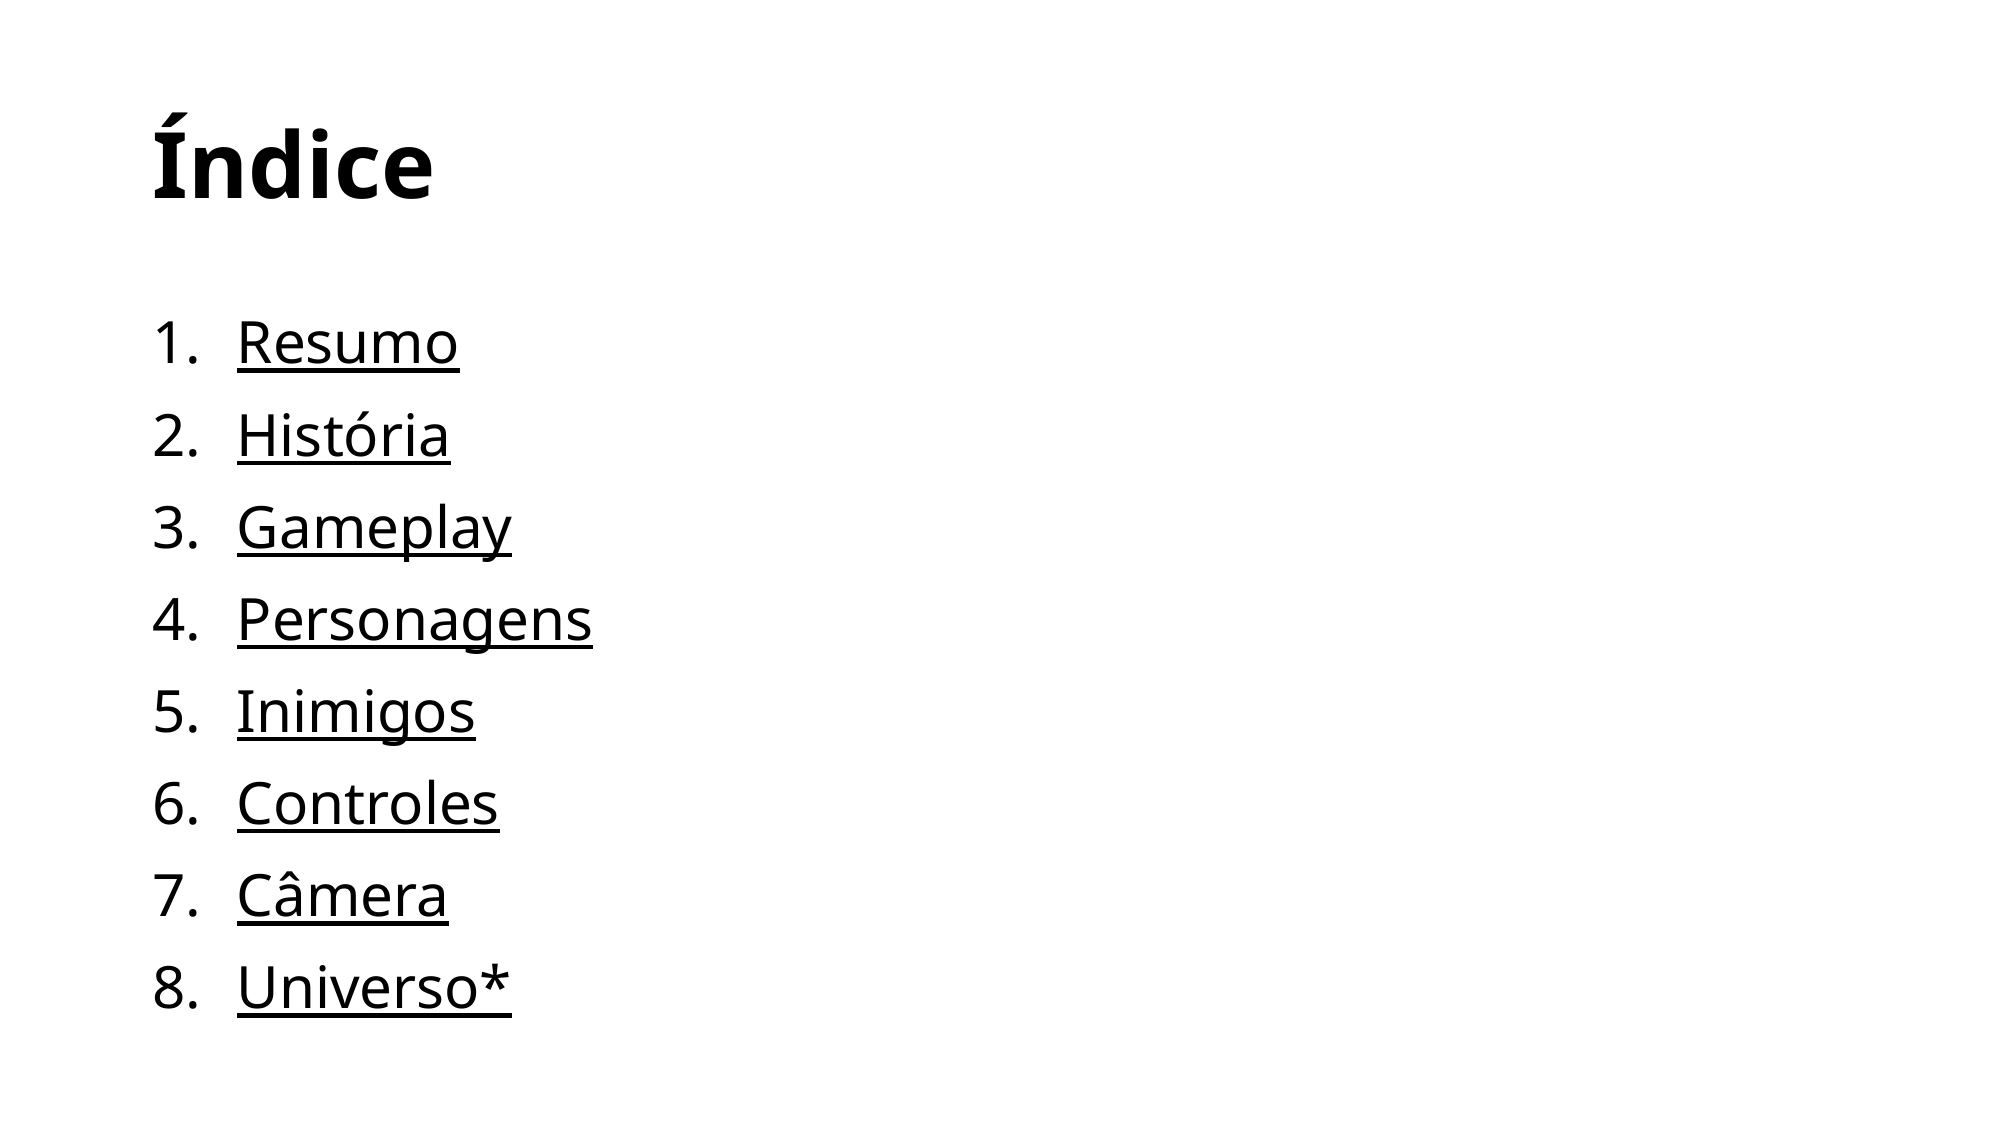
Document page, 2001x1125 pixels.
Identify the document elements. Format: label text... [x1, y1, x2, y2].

list Resumo História Gameplay Personagens Inimigos Controles Câmera Universo* [137, 299, 1863, 1014]
title Índice [137, 59, 1863, 278]
